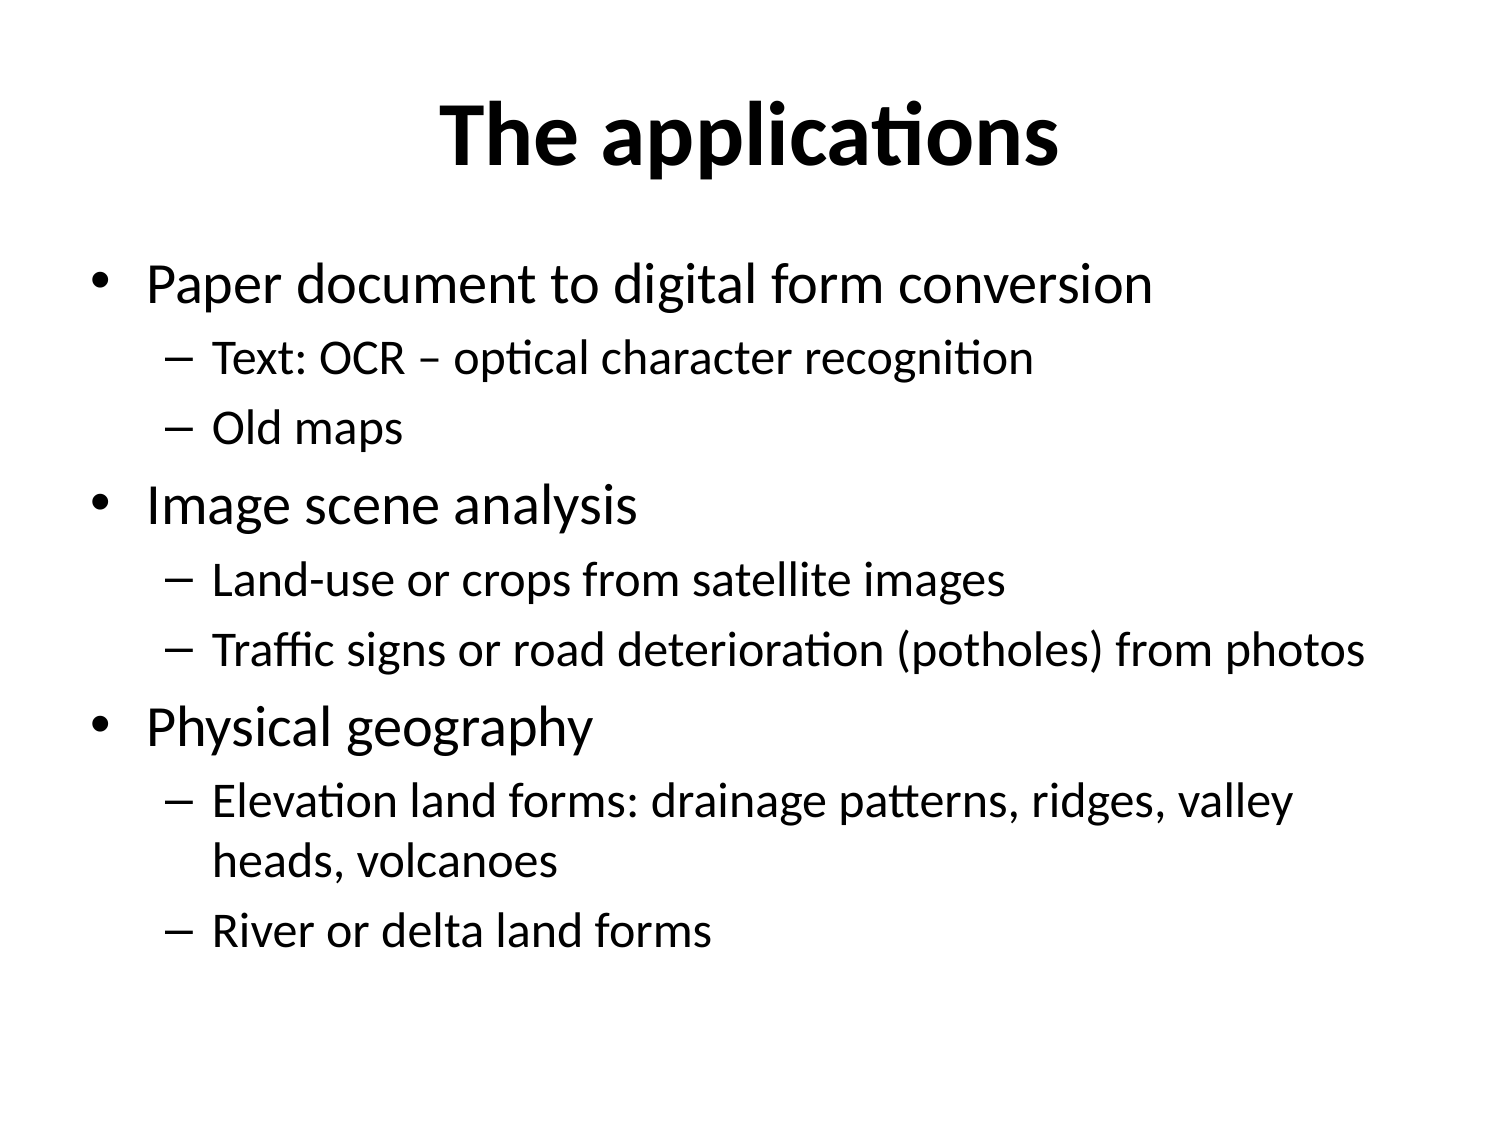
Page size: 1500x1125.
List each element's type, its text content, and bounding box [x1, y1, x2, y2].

list Paper document to digital form conversion Text: OCR – optical character recognition Old maps Image scene analysis Land-use or crops from satellite images Traffic signs or road deterioration (potholes) from photos Physical geography Elevation land forms: drainage patterns, ridges, valley heads, volcanoes River or delta land forms [75, 237, 1425, 1100]
title The applications [75, 45, 1425, 213]
